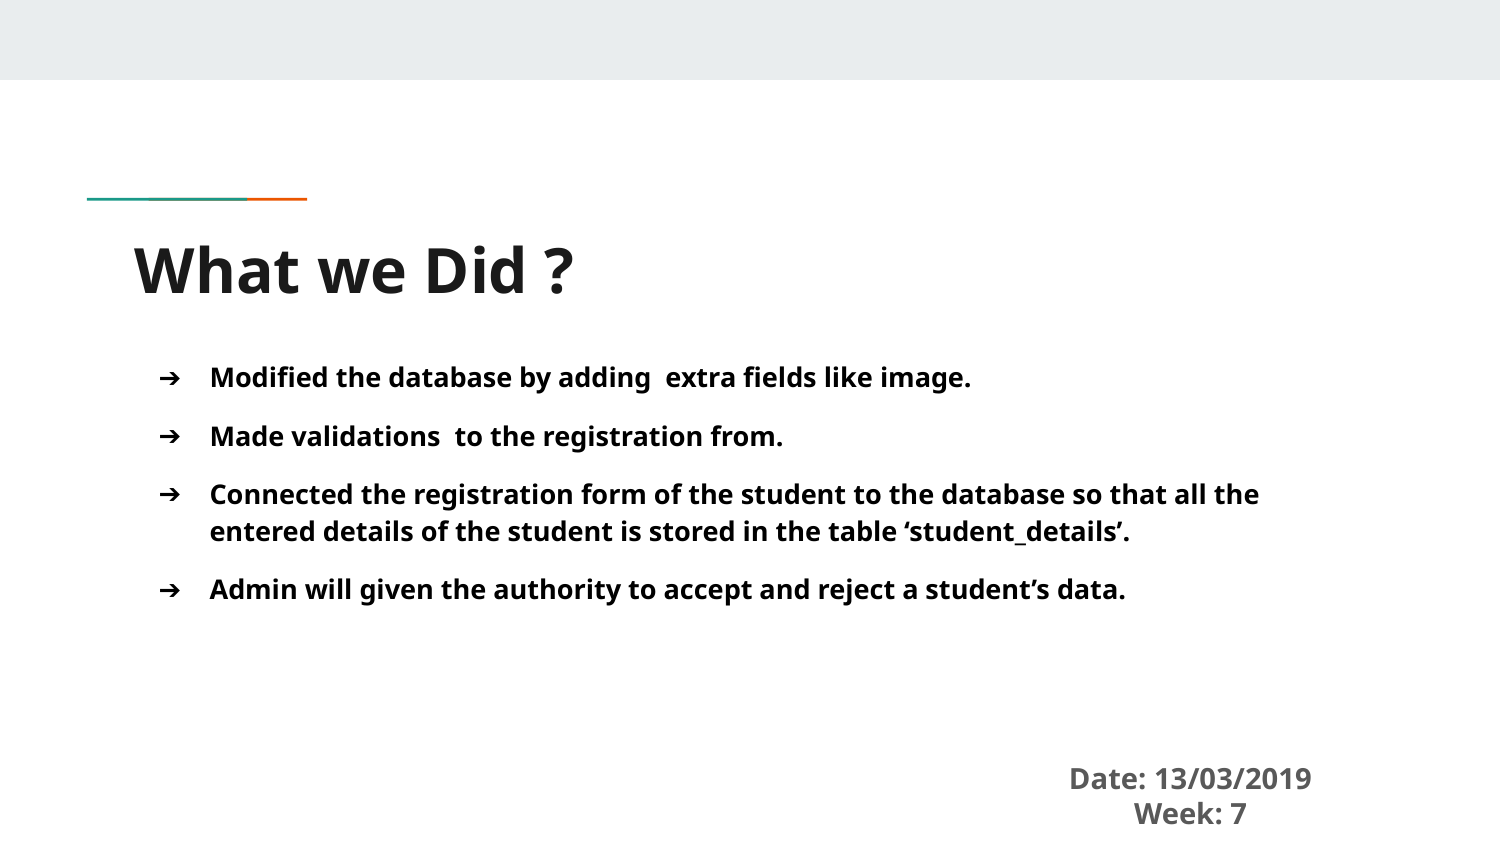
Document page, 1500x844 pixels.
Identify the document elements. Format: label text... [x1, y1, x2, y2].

list Modified the database by adding extra fields like image. Made validations to the registration from. Connected the registration form of the student to the database so that all the entered details of the student is stored in the table ‘student_details’. Admin will given the authority to accept and reject a student’s data. [119, 341, 1381, 712]
title What we Did ? [119, 216, 1381, 305]
text_box Date: 13/03/2019 Week: 7 [1000, 745, 1381, 844]
